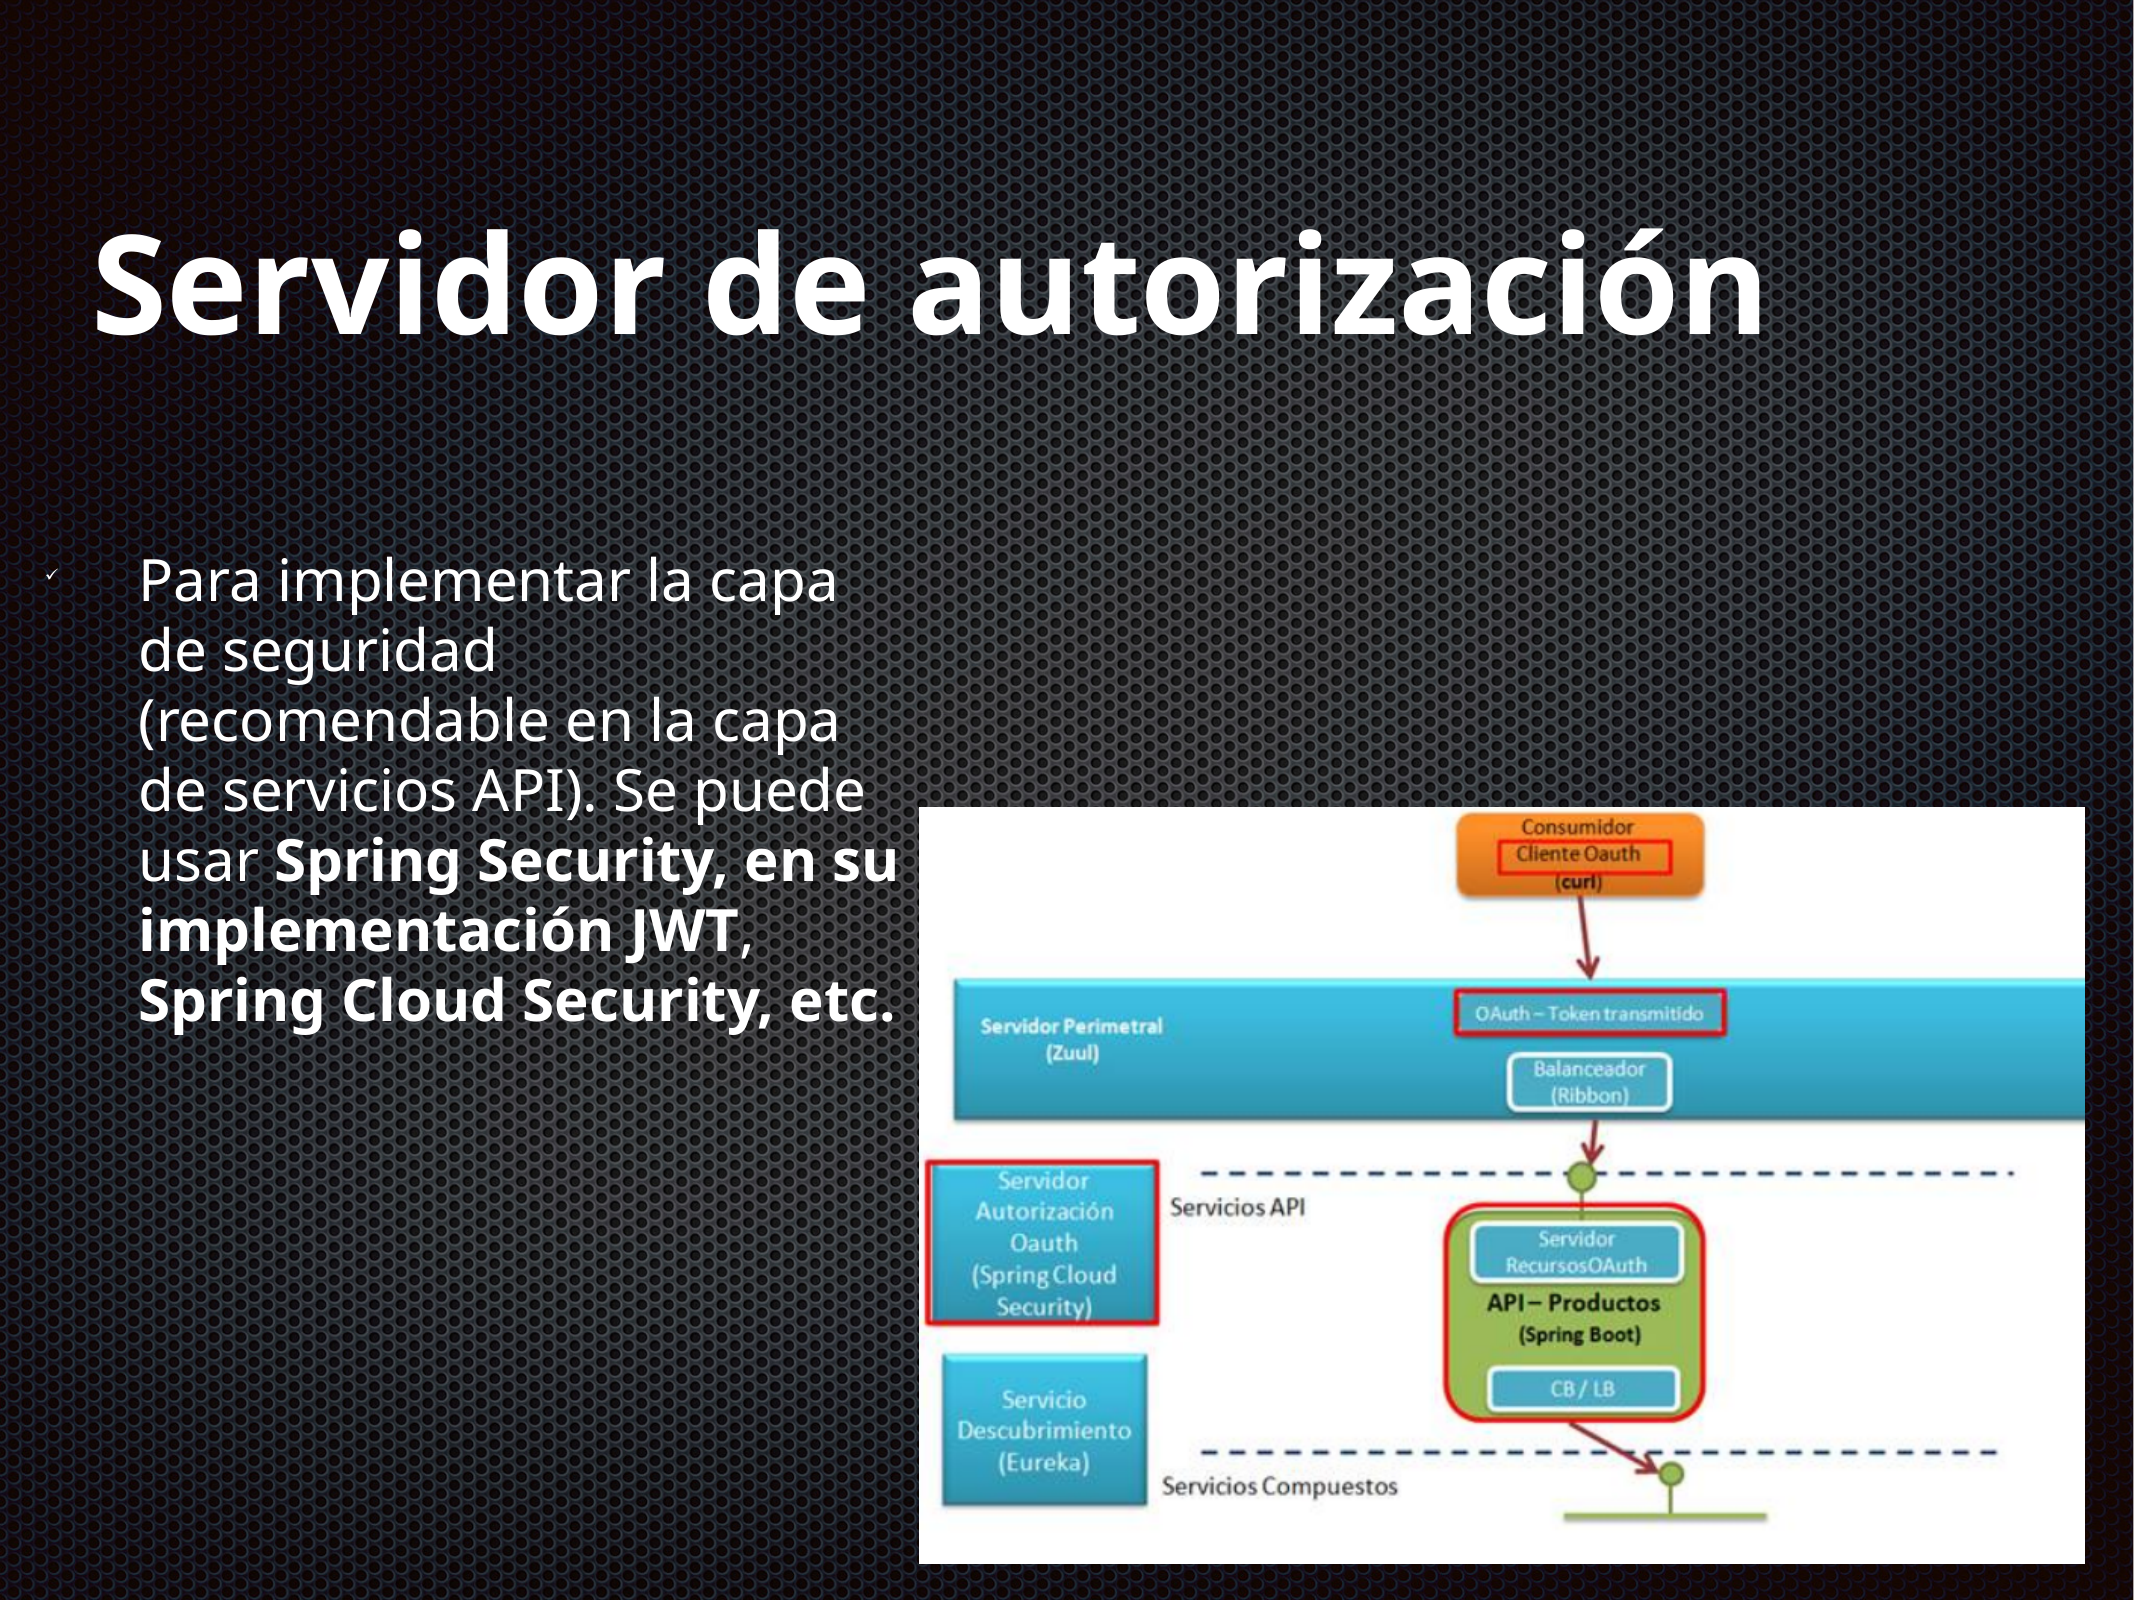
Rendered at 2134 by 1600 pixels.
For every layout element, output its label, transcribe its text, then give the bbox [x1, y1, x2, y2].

picture [0, 0, 2134, 1600]
text_box Para implementar la capa de seguridad (recomendable en la capa de servicios API). Se puede usar Spring Security, en su implementación JWT, Spring Cloud Security, etc. [30, 535, 920, 1515]
title Servidor de autorización [82, 186, 2024, 372]
